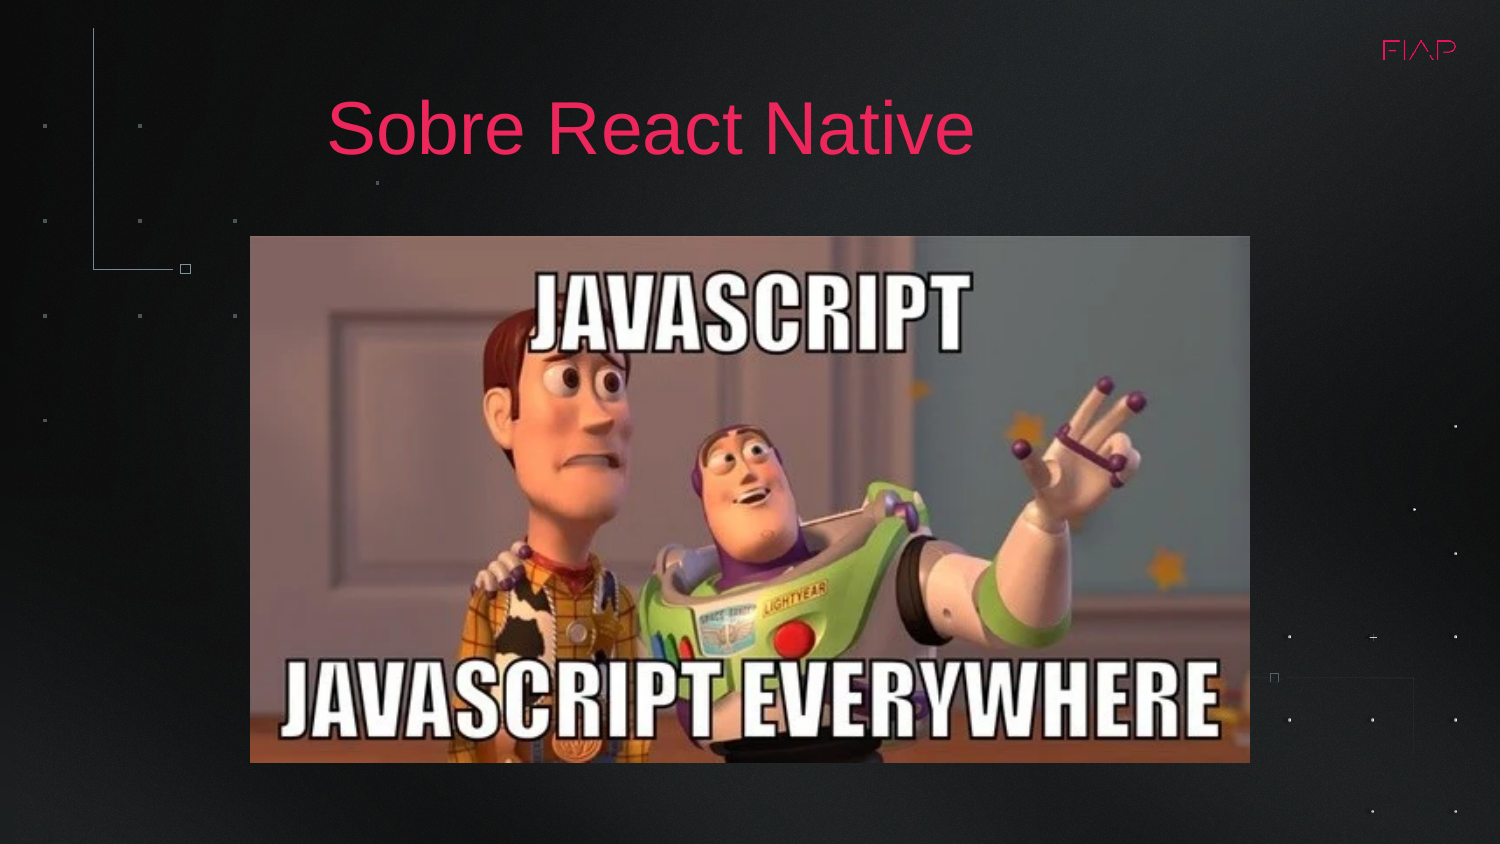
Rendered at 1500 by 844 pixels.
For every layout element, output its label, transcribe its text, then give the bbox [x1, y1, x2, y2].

picture [0, 0, 1500, 844]
text_box Sobre React Native [383, 72, 1126, 177]
